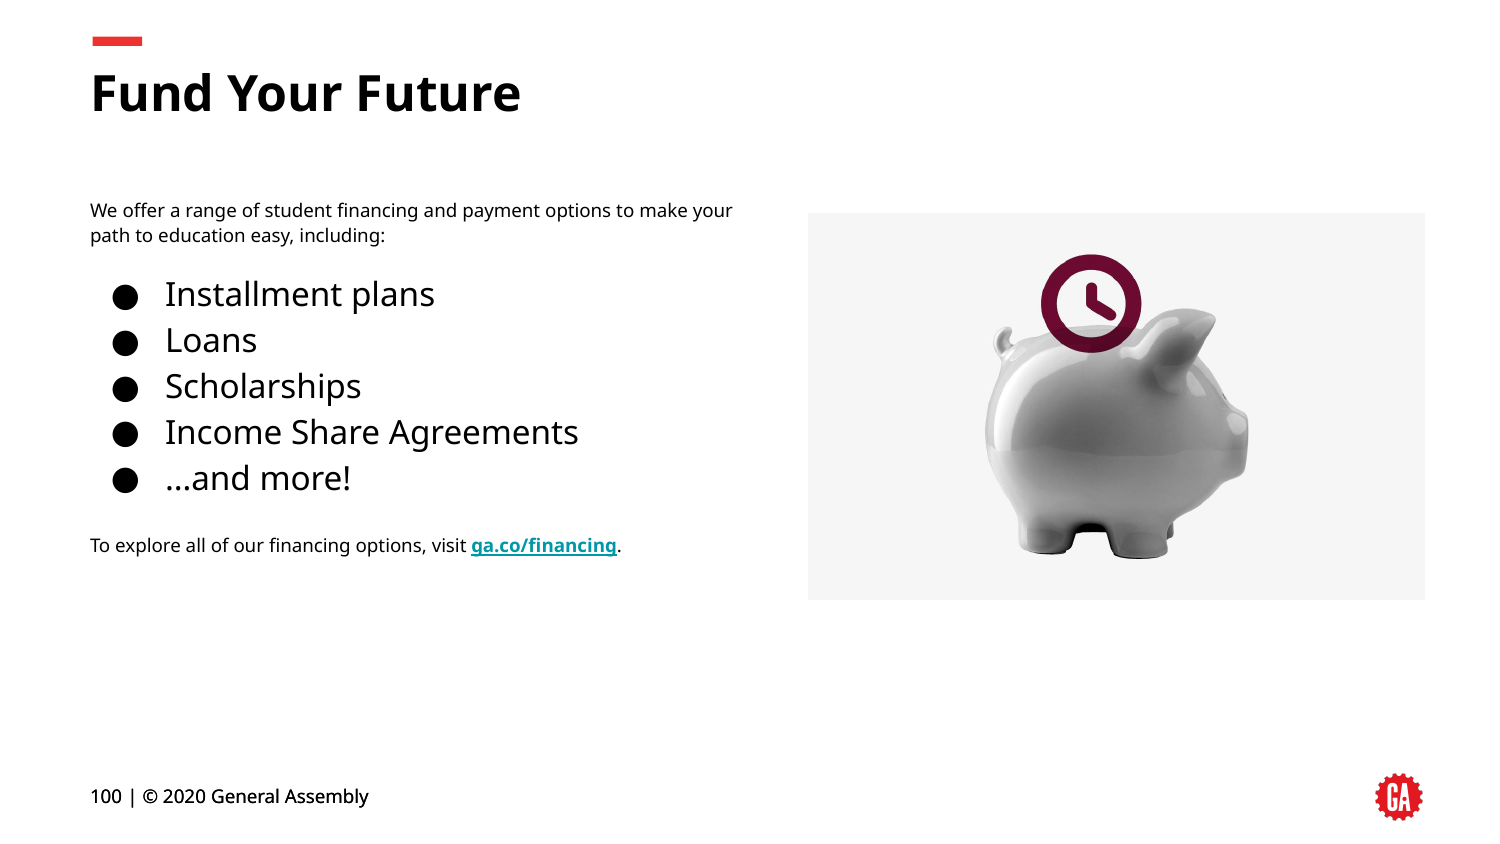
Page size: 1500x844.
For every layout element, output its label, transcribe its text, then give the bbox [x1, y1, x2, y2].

picture [1373, 771, 1425, 823]
list We offer a range of student financing and payment options to make your path to education easy, including: Installment plans Loans Scholarships Income Share Agreements …and more! To explore all of our financing options, visit ga.co/financing. [75, 180, 762, 662]
text_box ‹#› | © 2020 General Assembly [75, 764, 465, 830]
title Fund Your Future [75, 46, 1473, 140]
picture [808, 213, 1426, 600]
